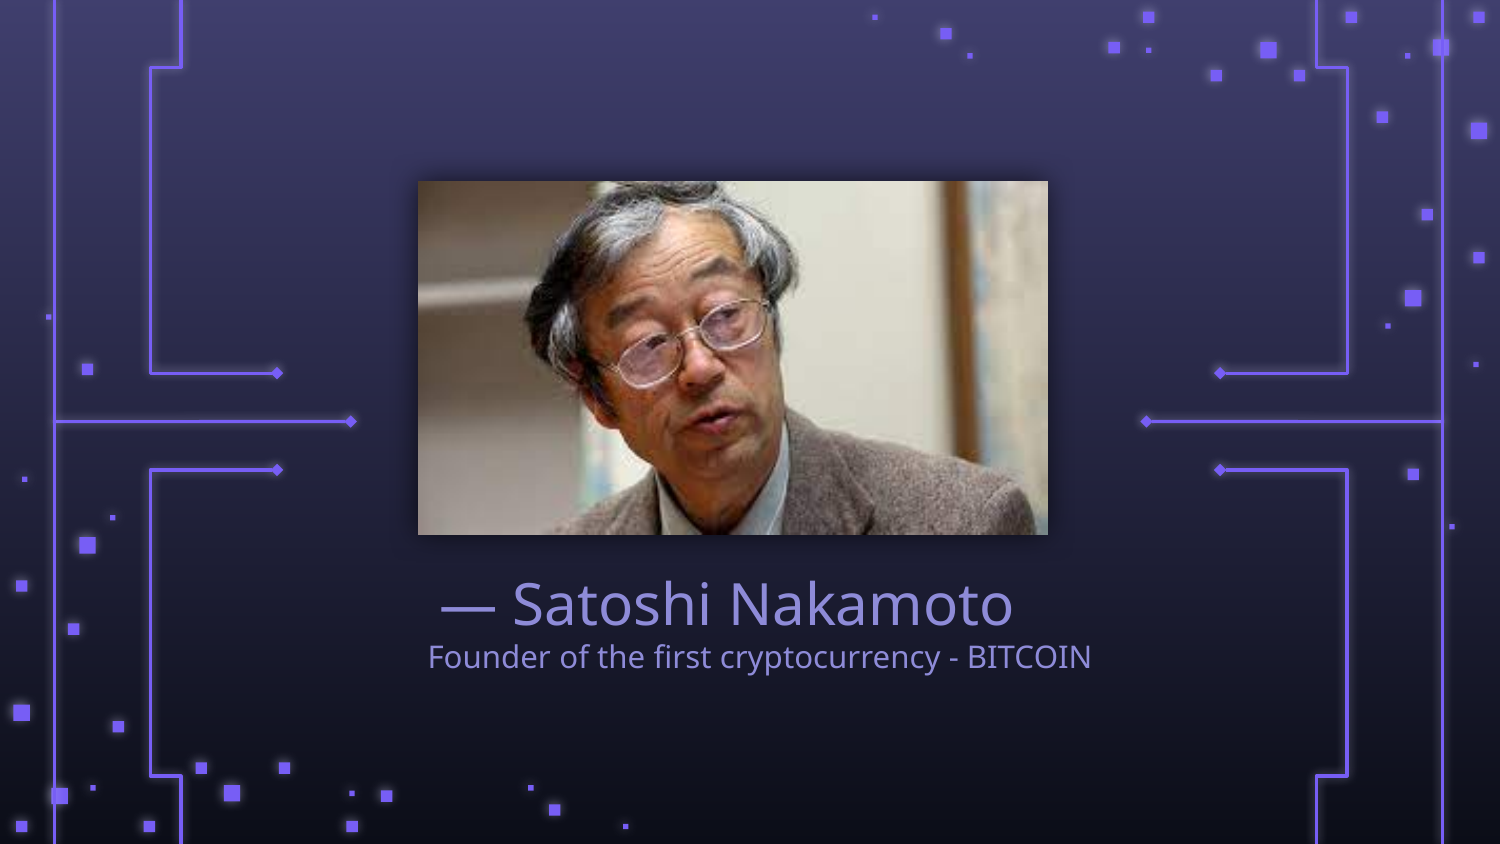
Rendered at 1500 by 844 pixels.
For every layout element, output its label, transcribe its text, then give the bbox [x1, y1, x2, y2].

picture [418, 181, 1048, 536]
subtitle — Satoshi Nakamoto Founder of the first cryptocurrency - BITCOIN [322, 592, 1111, 650]
